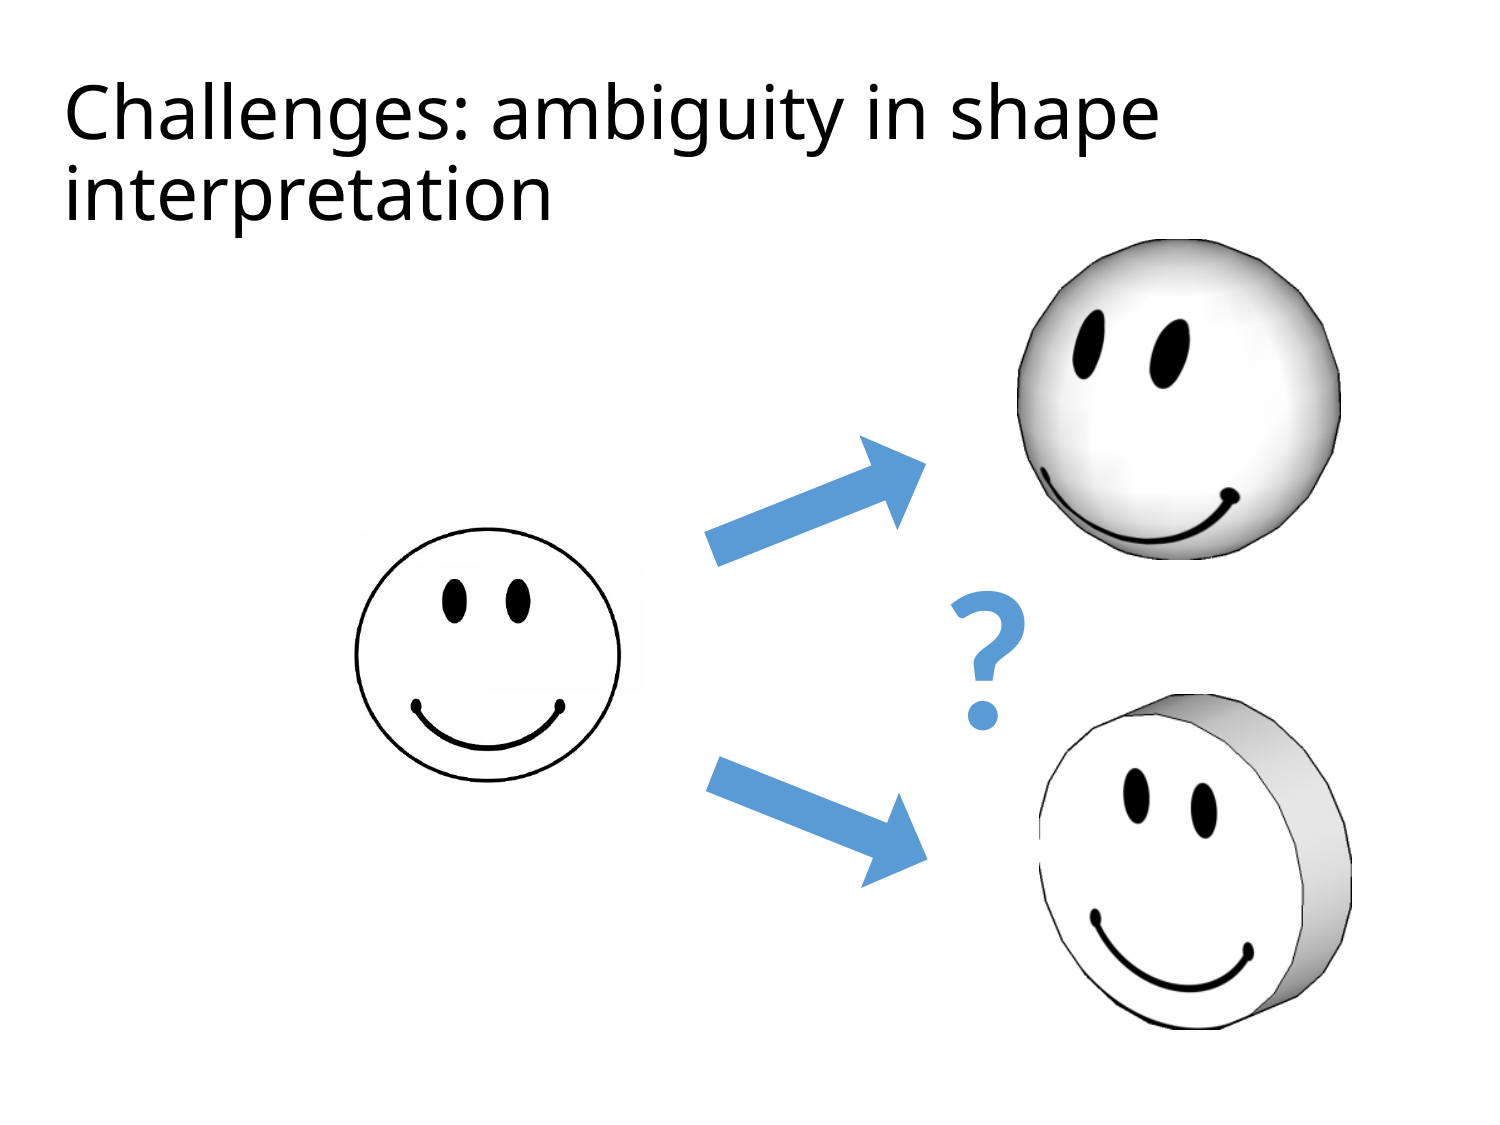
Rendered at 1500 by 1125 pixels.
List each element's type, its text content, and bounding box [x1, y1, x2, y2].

text_box [704, 754, 929, 890]
picture [1017, 239, 1341, 560]
picture [1039, 694, 1352, 1030]
text_box [702, 433, 928, 569]
text_box ? [926, 521, 1050, 777]
picture [316, 521, 645, 785]
title Challenges: ambiguity in shape interpretation [48, 46, 1452, 265]
